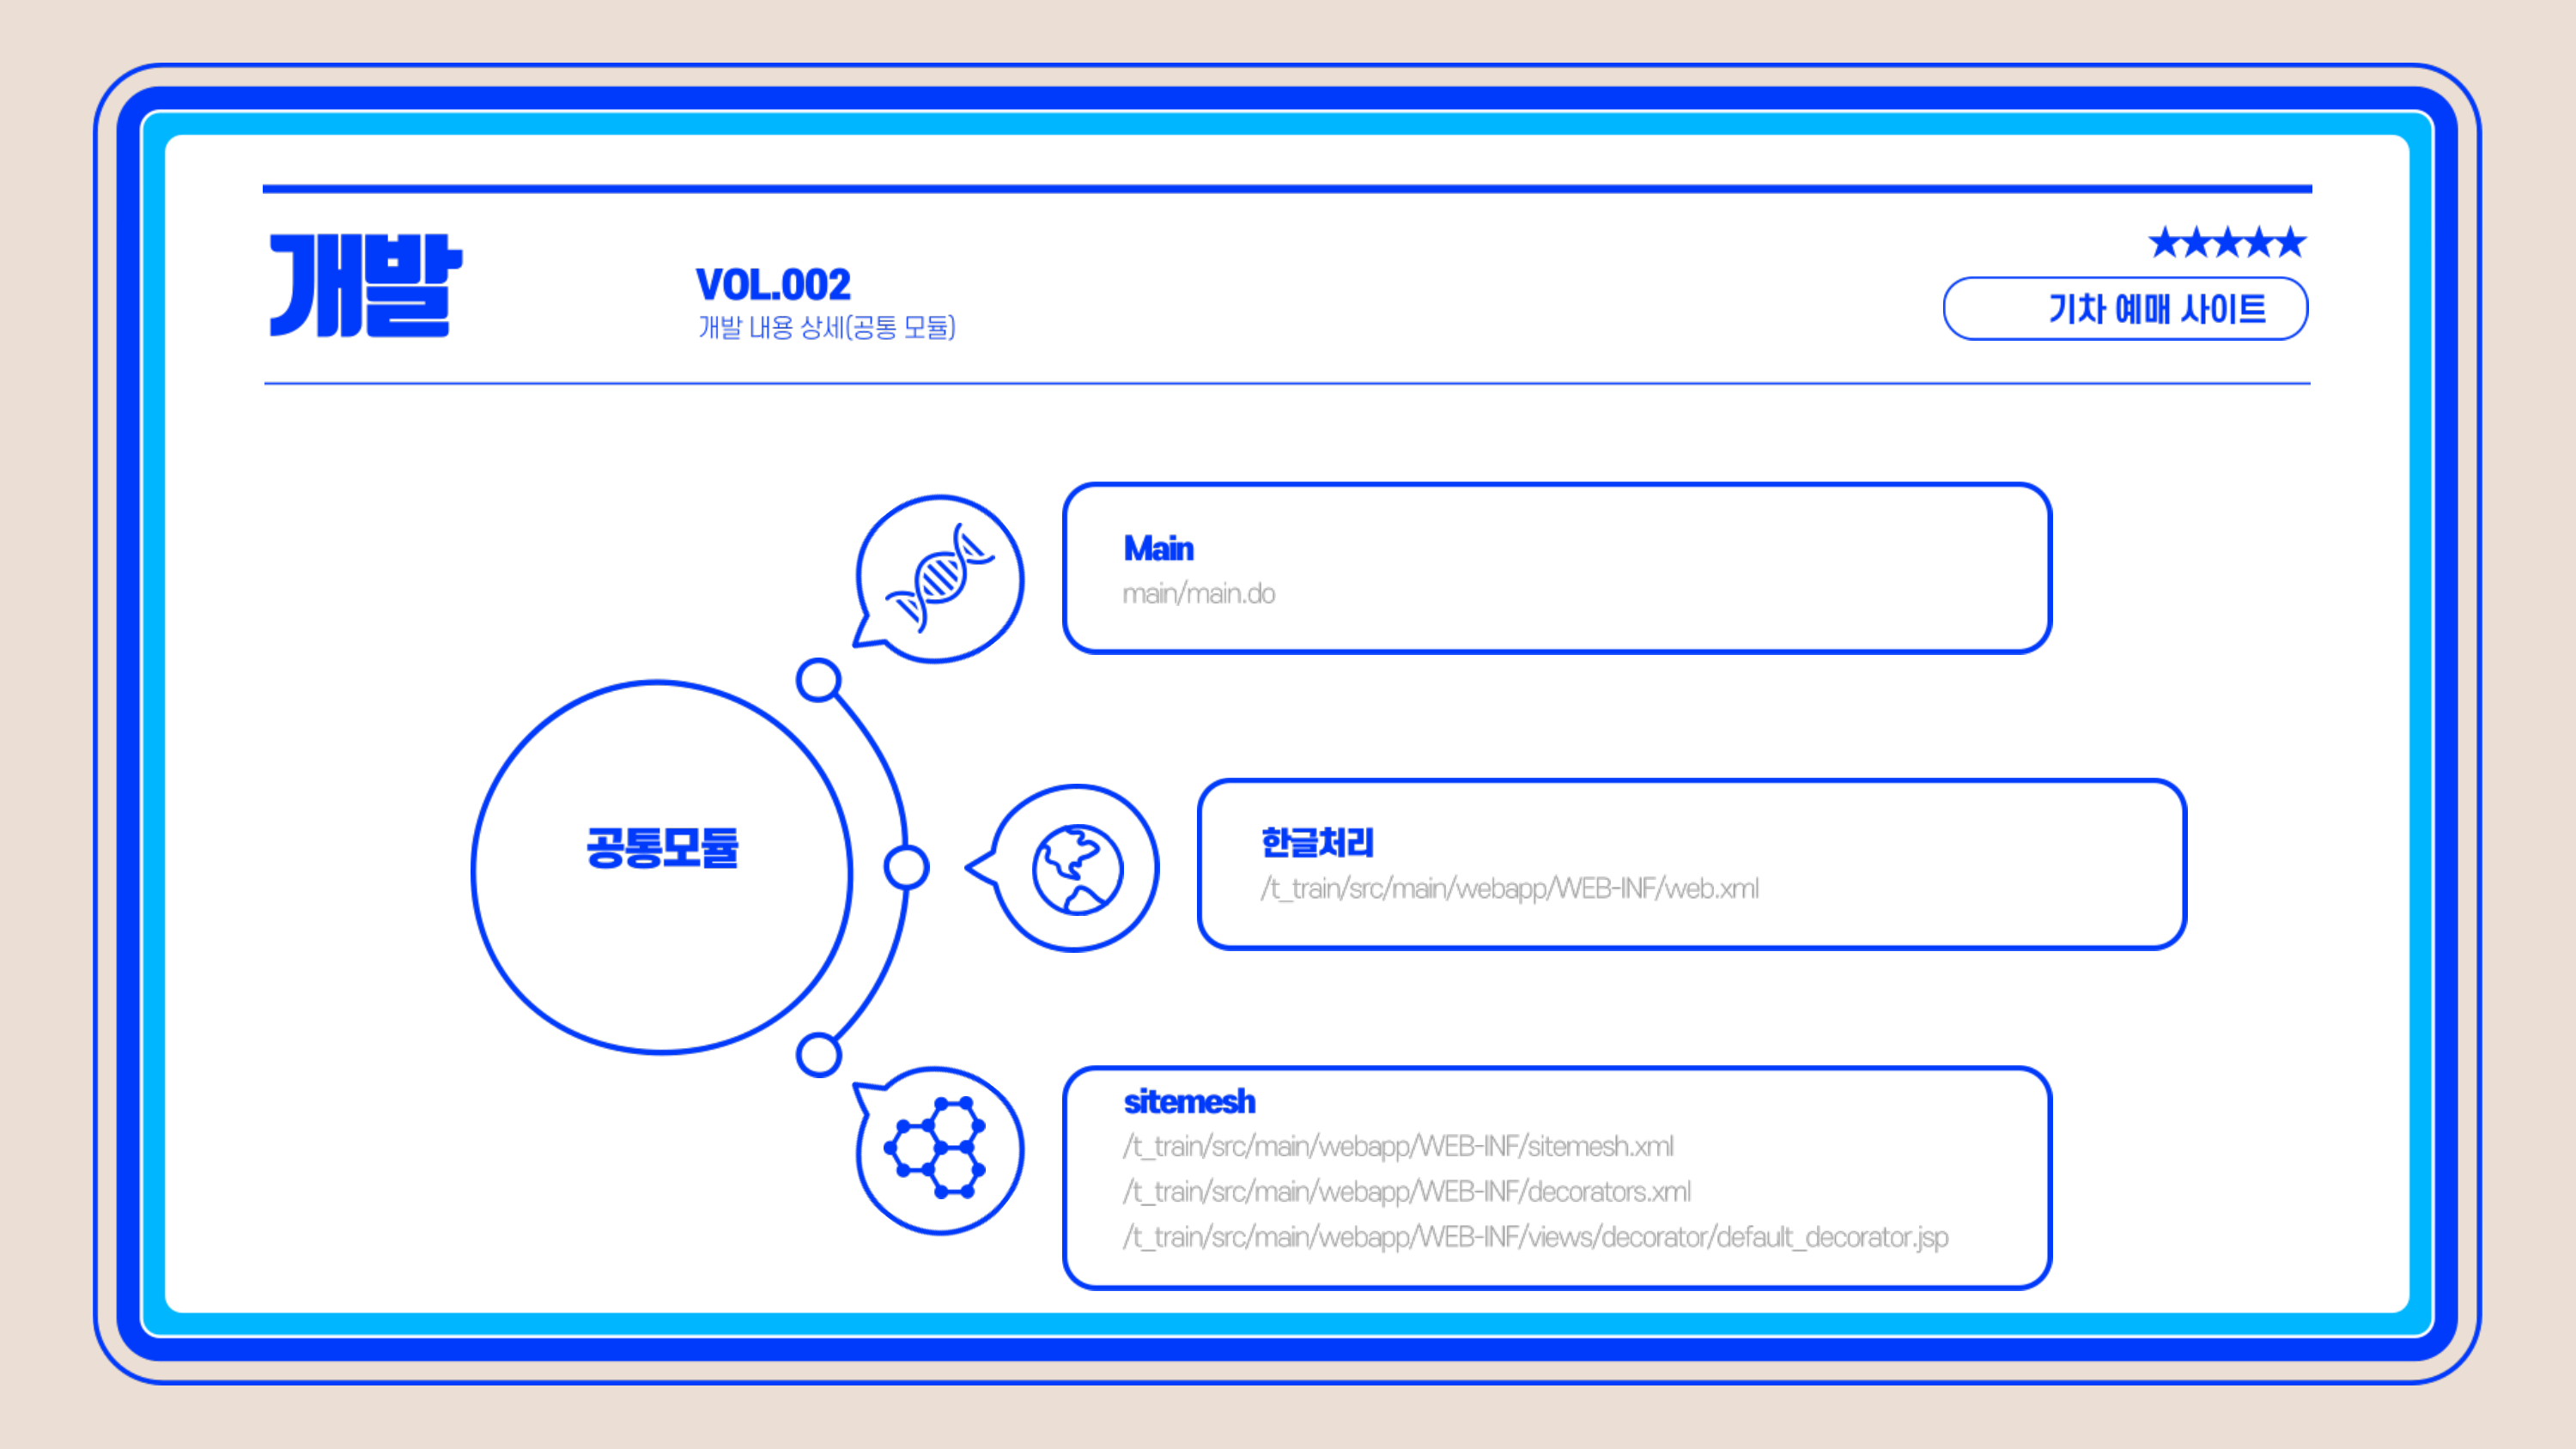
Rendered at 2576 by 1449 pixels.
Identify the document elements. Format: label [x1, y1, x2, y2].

picture [1256, 815, 1771, 918]
text_box [884, 523, 995, 634]
text_box [263, 173, 2313, 206]
picture [532, 810, 758, 888]
text_box [964, 784, 1160, 953]
picture [1946, 281, 2281, 339]
text_box [470, 658, 930, 1079]
picture [250, 199, 514, 389]
text_box [831, 502, 1027, 671]
picture [1118, 519, 1288, 618]
text_box [884, 1096, 986, 1199]
text_box [1943, 276, 2076, 282]
picture [690, 252, 969, 352]
picture [1118, 1073, 1961, 1266]
text_box [1032, 824, 1124, 916]
text_box [831, 1058, 1027, 1228]
text_box [1061, 482, 2053, 655]
text_box [2285, 283, 2309, 341]
text_box [1061, 1065, 2053, 1291]
text_box [93, 63, 2482, 1386]
text_box [1197, 778, 2188, 951]
text_box [518, 379, 2311, 389]
picture [2080, 214, 2327, 276]
